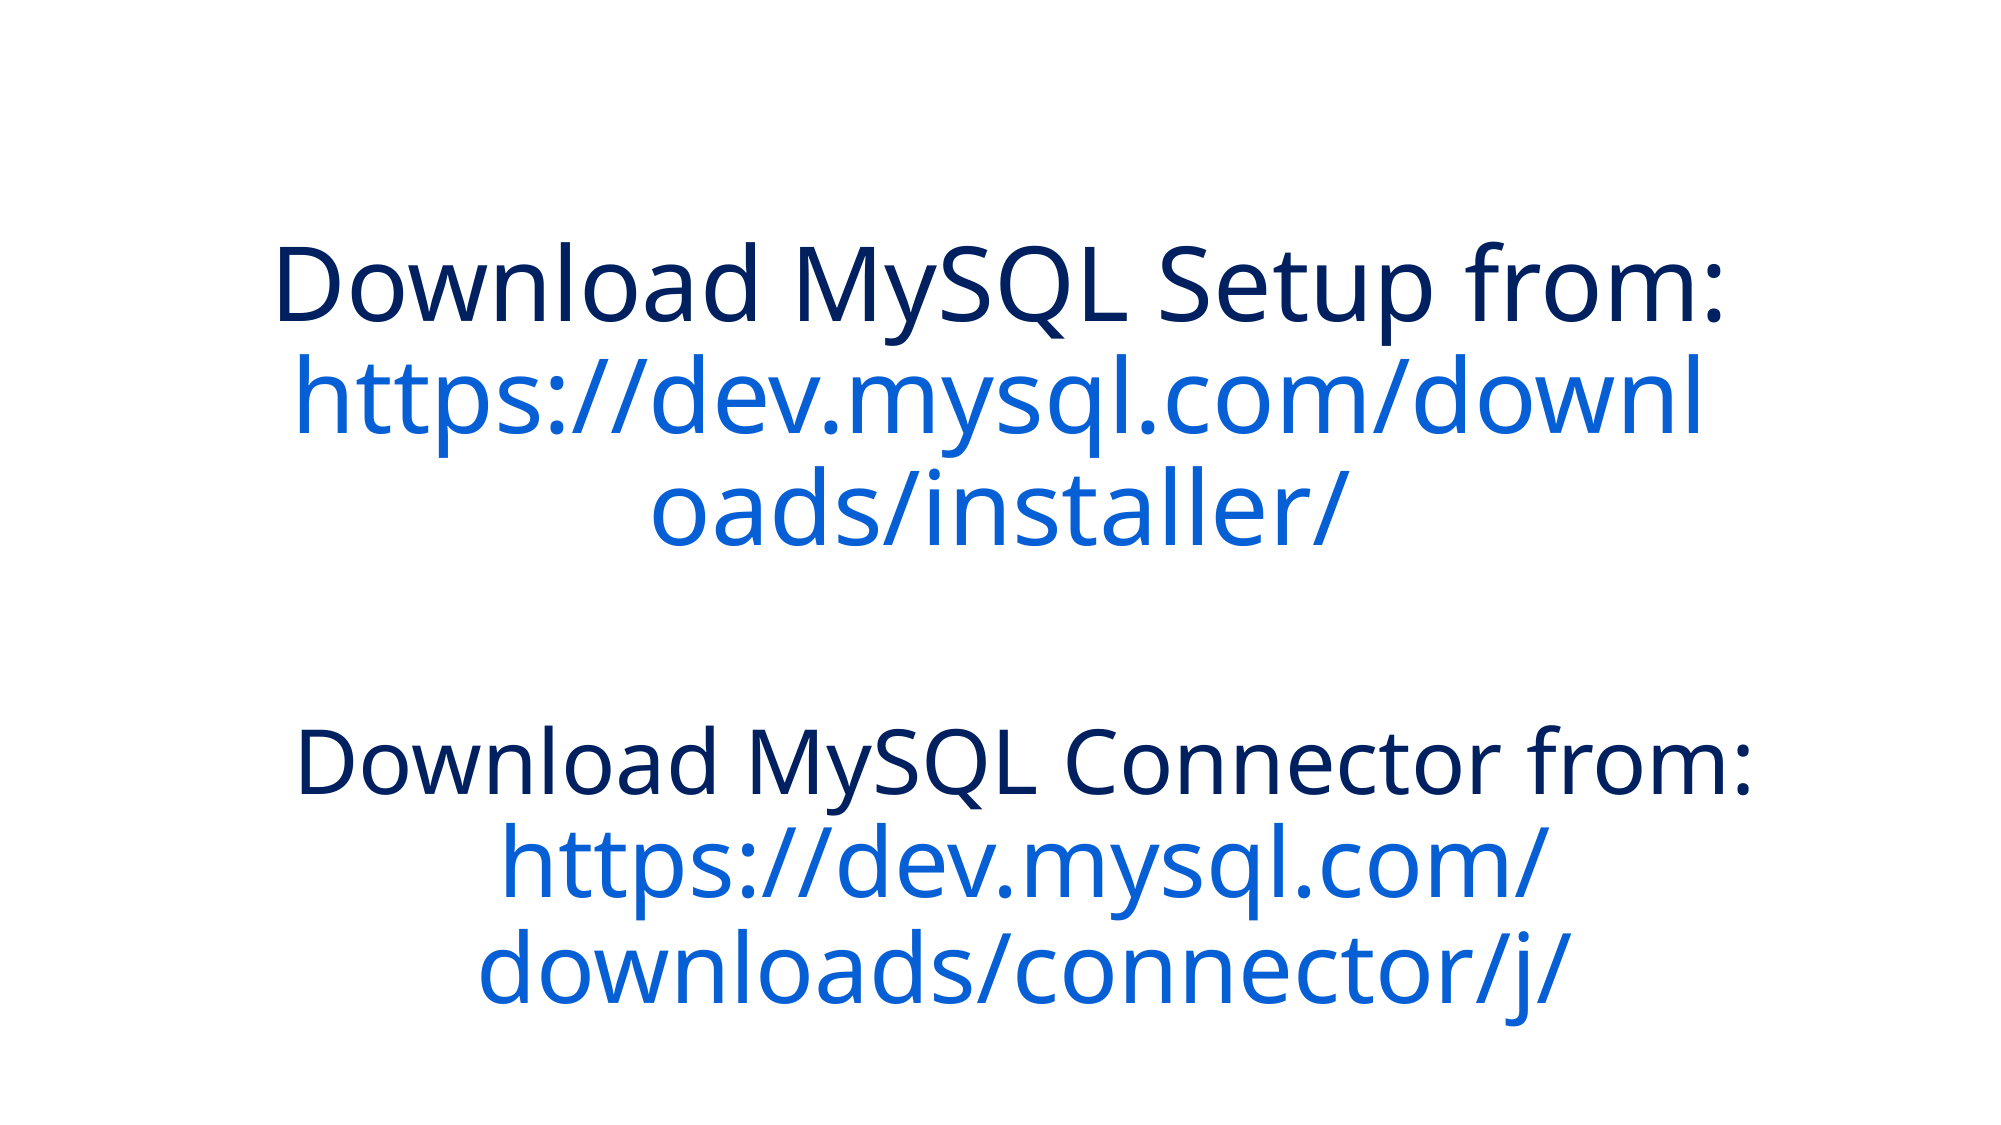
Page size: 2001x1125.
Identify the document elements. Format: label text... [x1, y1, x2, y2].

title Download MySQL Setup from: https://dev.mysql.com/downloads/installer/ [249, 184, 1750, 576]
text_box Download MySQL Connector from: https://dev.mysql.com/downloads/connector/j/ [274, 640, 1775, 1032]
